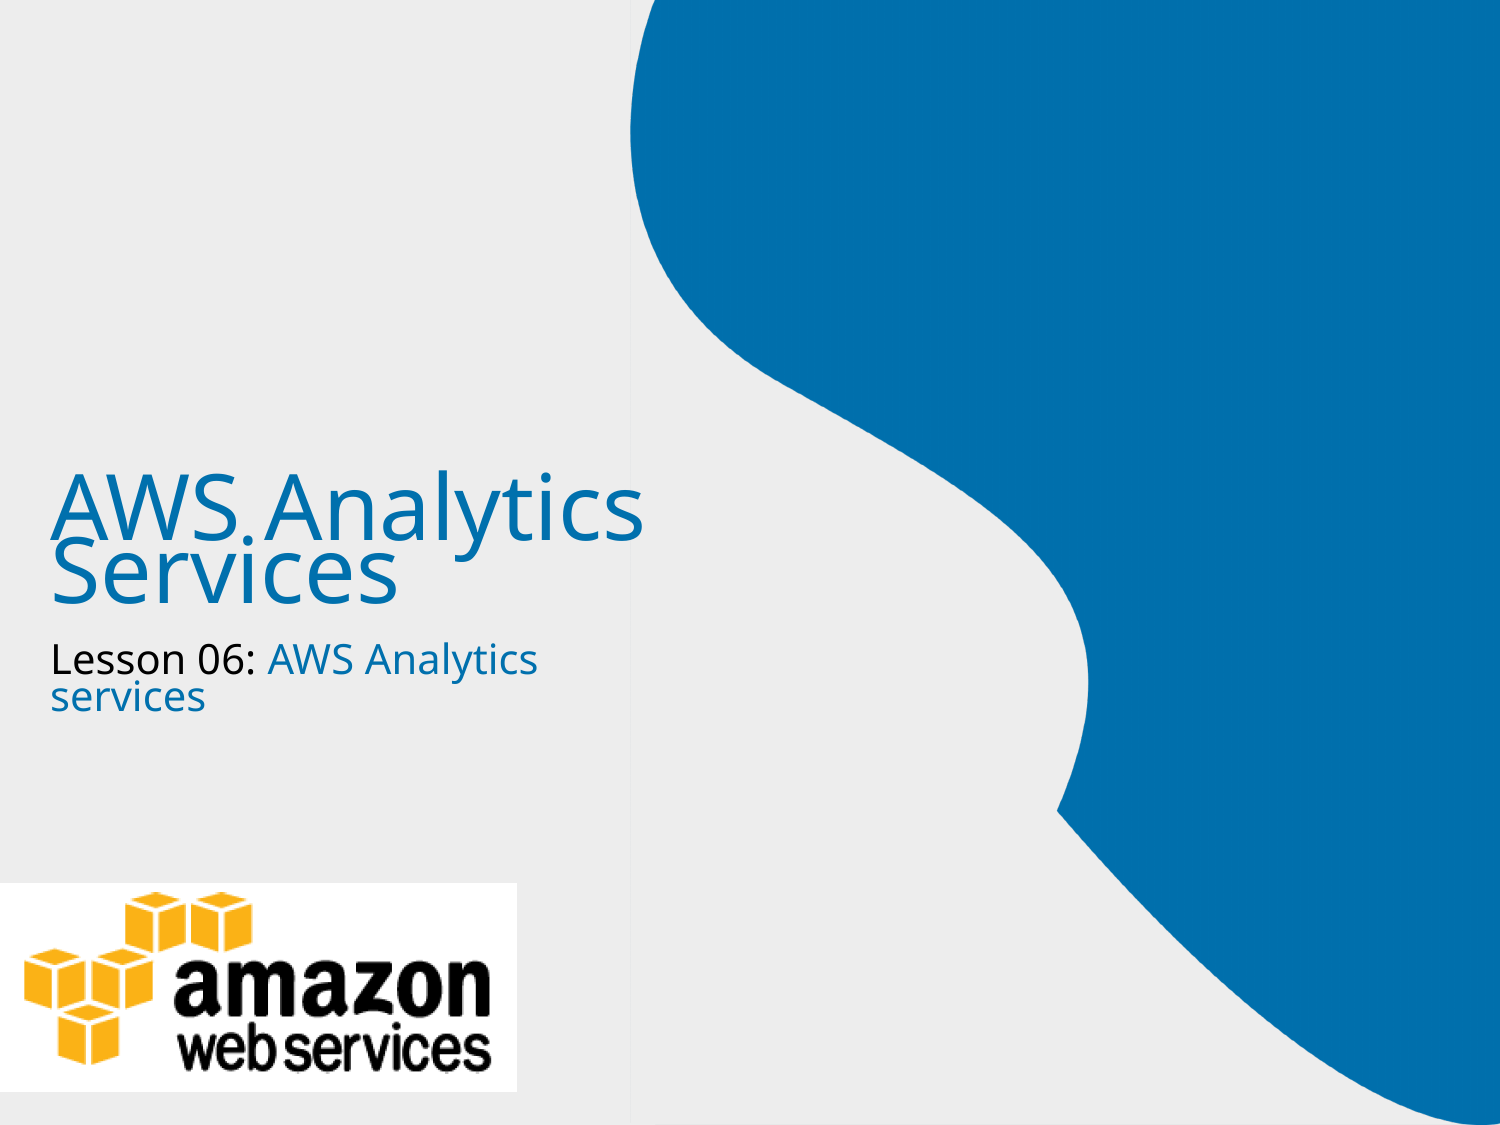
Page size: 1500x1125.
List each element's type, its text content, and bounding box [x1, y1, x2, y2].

picture [0, 883, 517, 1092]
title AWS Analytics Services [50, 503, 662, 622]
subtitle Lesson 06: AWS Analytics services [50, 645, 662, 846]
picture [630, 0, 1500, 1125]
